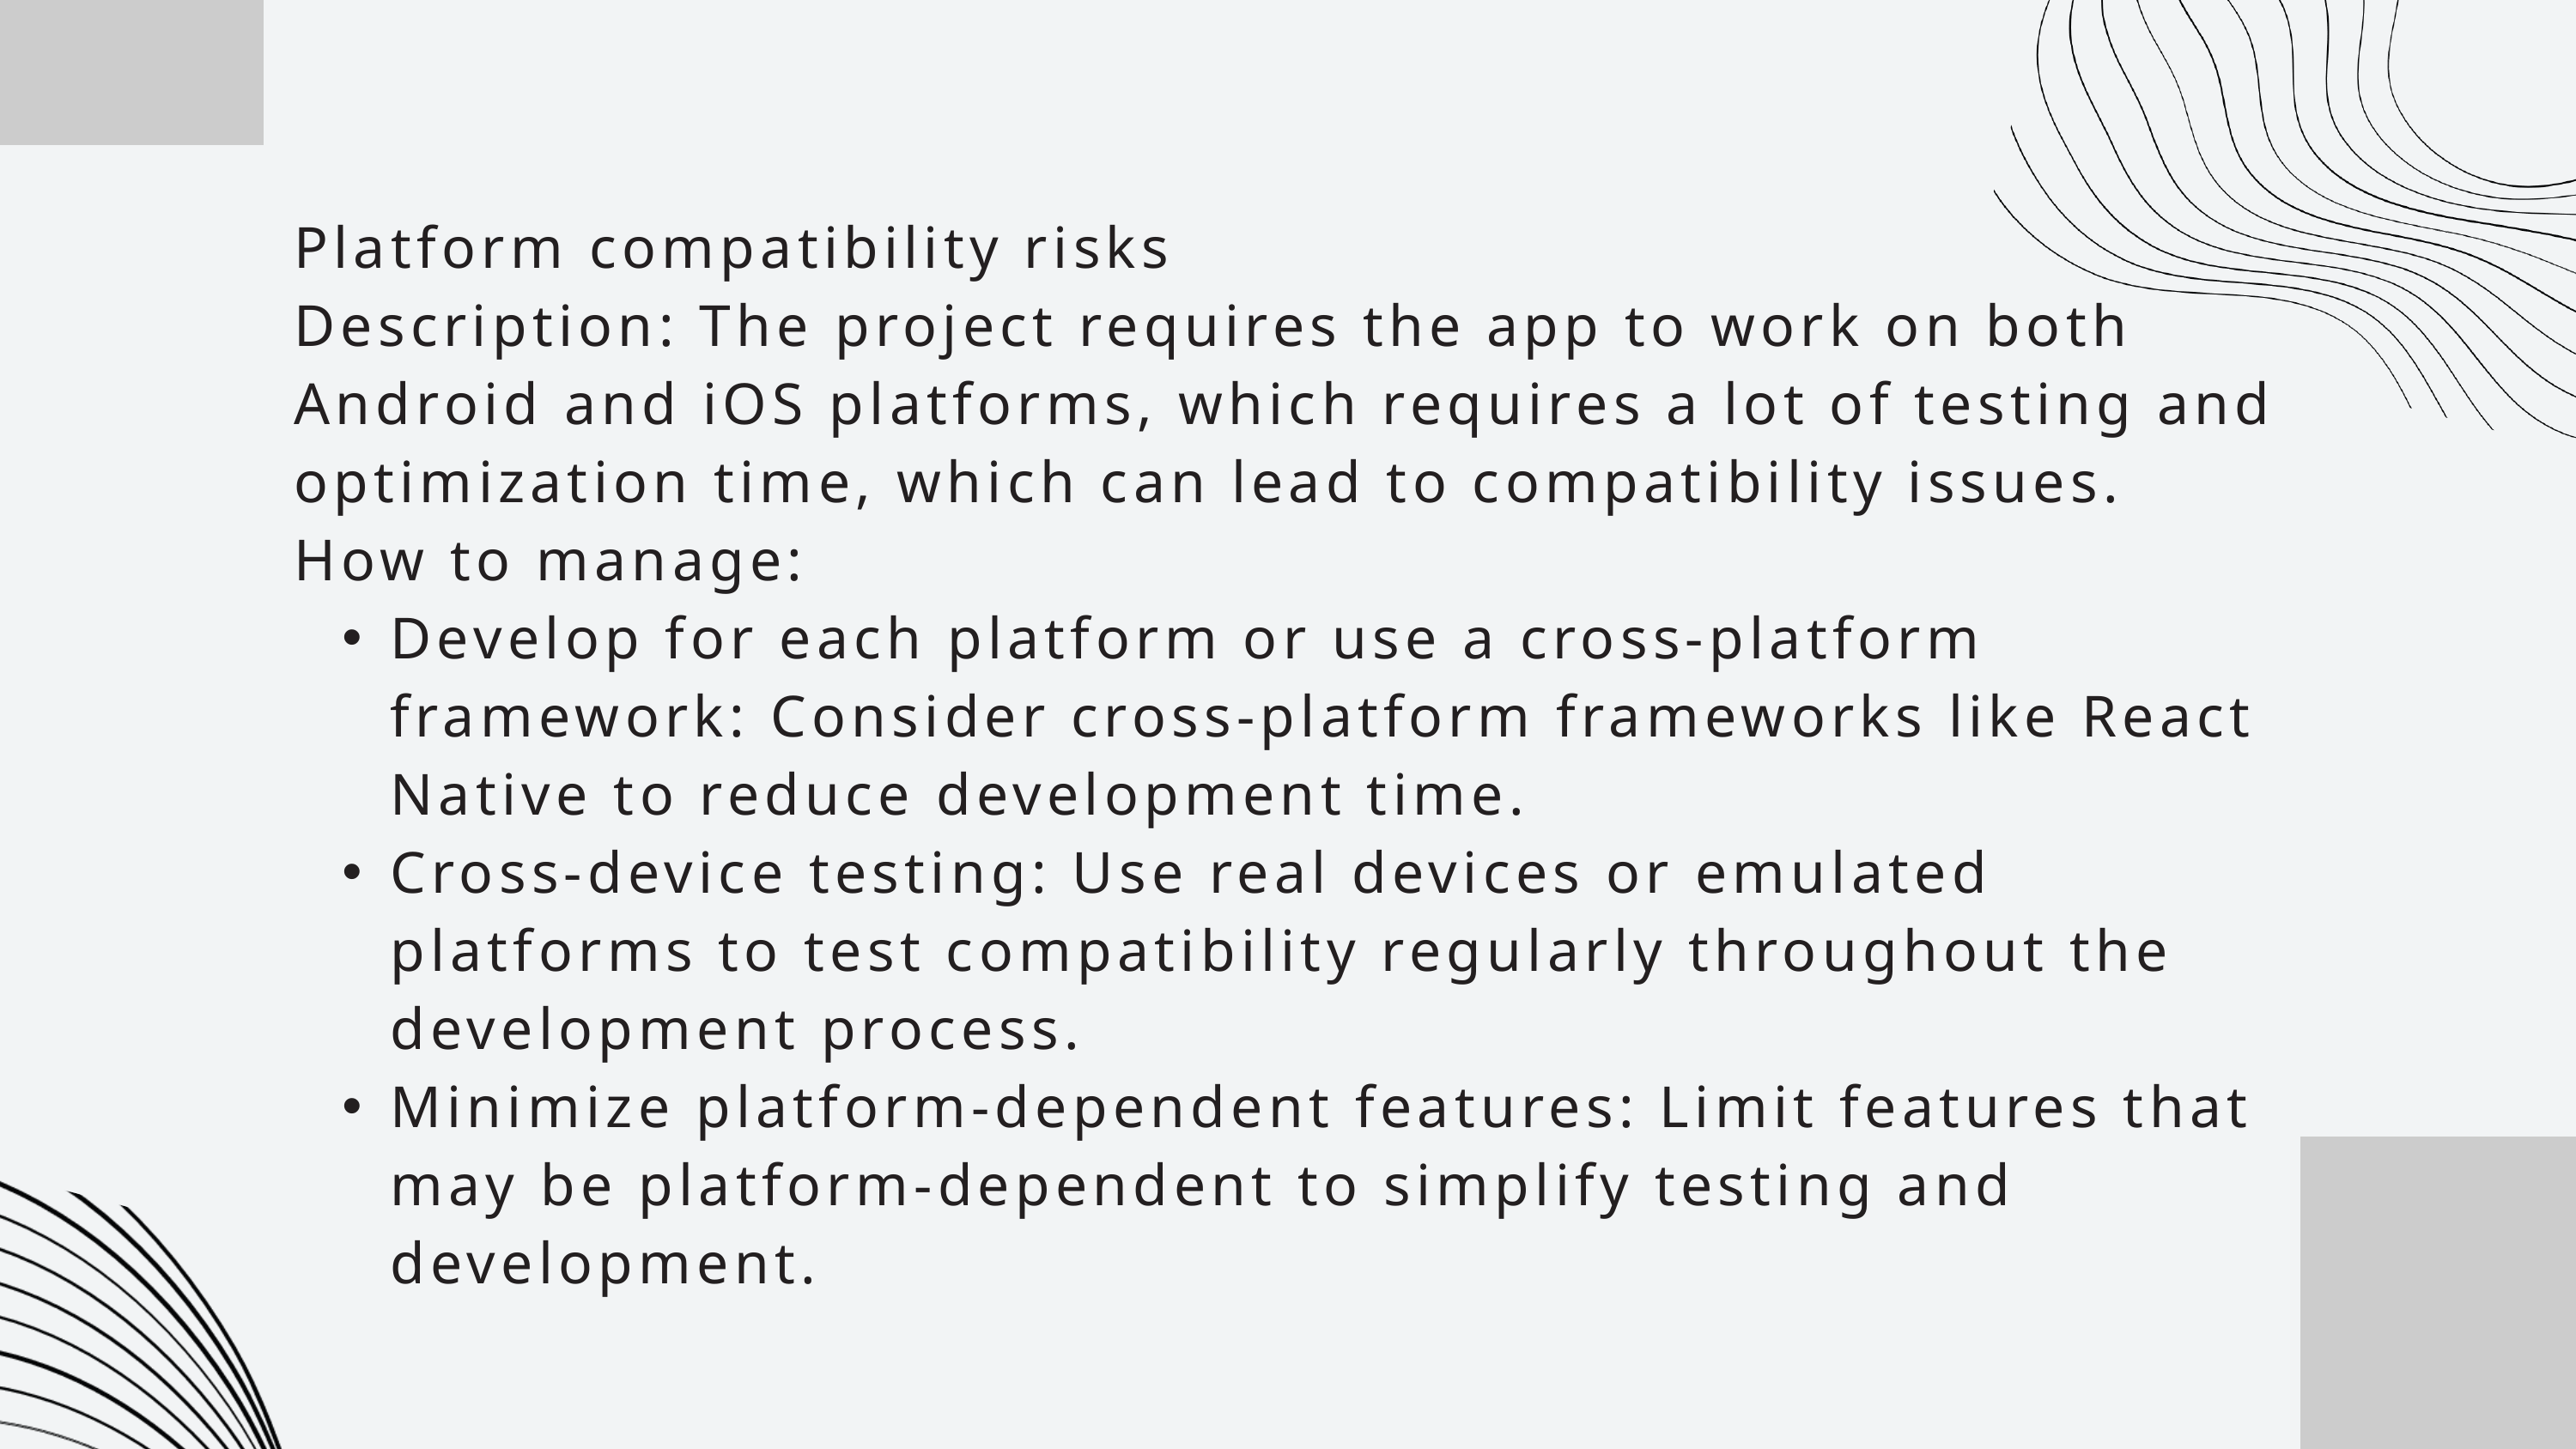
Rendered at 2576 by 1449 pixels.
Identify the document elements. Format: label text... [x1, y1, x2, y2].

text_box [0, 0, 264, 145]
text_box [2300, 1136, 2576, 1449]
text_box Platform compatibility risks Description: The project requires the app to work on both Android and iOS platforms, which requires a lot of testing and optimization time, which can lead to compatibility issues. How to manage: Develop for each platform or use a cross-platform framework: Consider cross-platform frameworks like React Native to reduce development time. Cross-device testing: Use real devices or emulated platforms to test compatibility regularly throughout the development process. Minimize platform-dependent features: Limit features that may be platform-dependent to simplify testing and development. [294, 201, 2282, 1373]
text_box [1990, 0, 2576, 452]
text_box [0, 1173, 1044, 1449]
